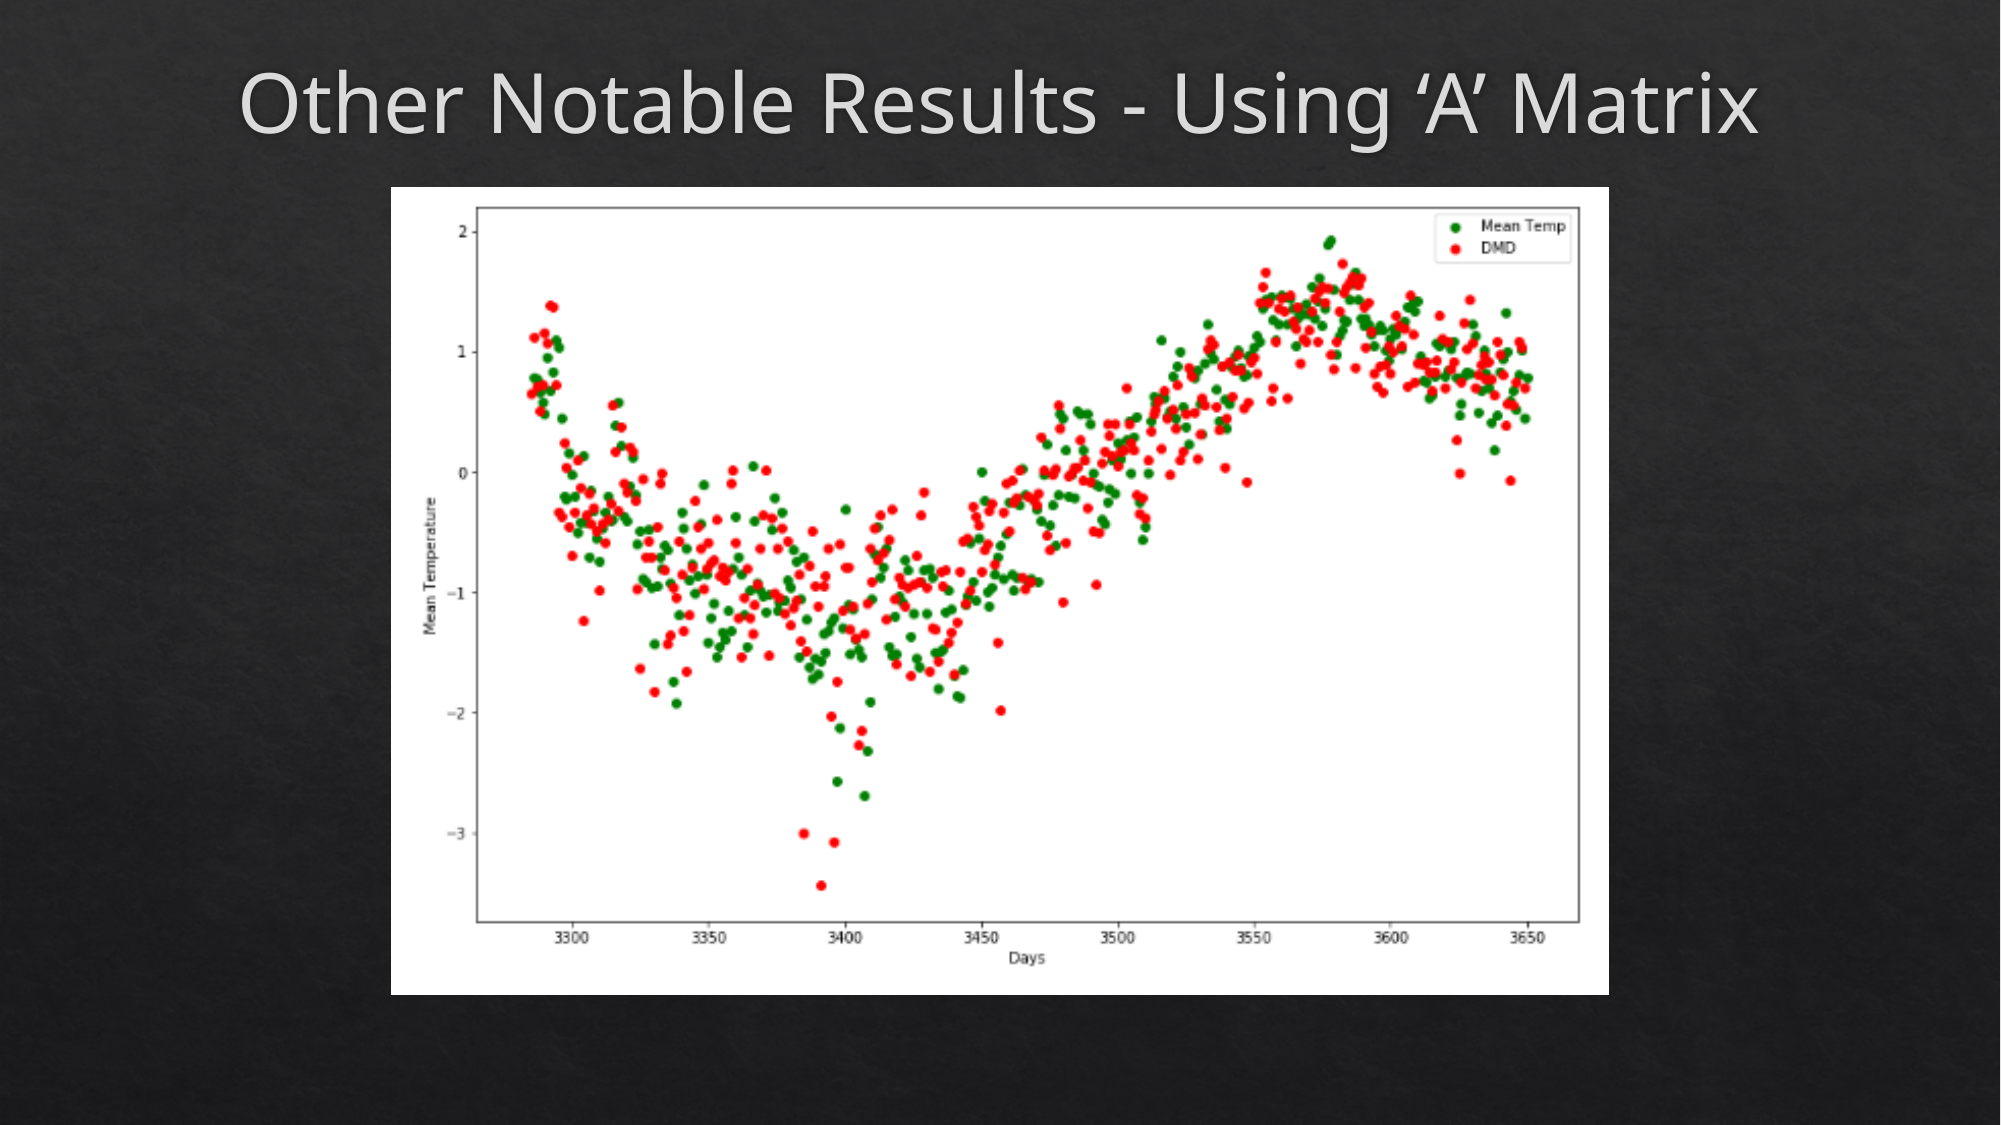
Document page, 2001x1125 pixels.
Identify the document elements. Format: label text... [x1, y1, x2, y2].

title Other Notable Results - Using ‘A’ Matrix [150, 36, 1850, 164]
picture [391, 186, 1609, 996]
